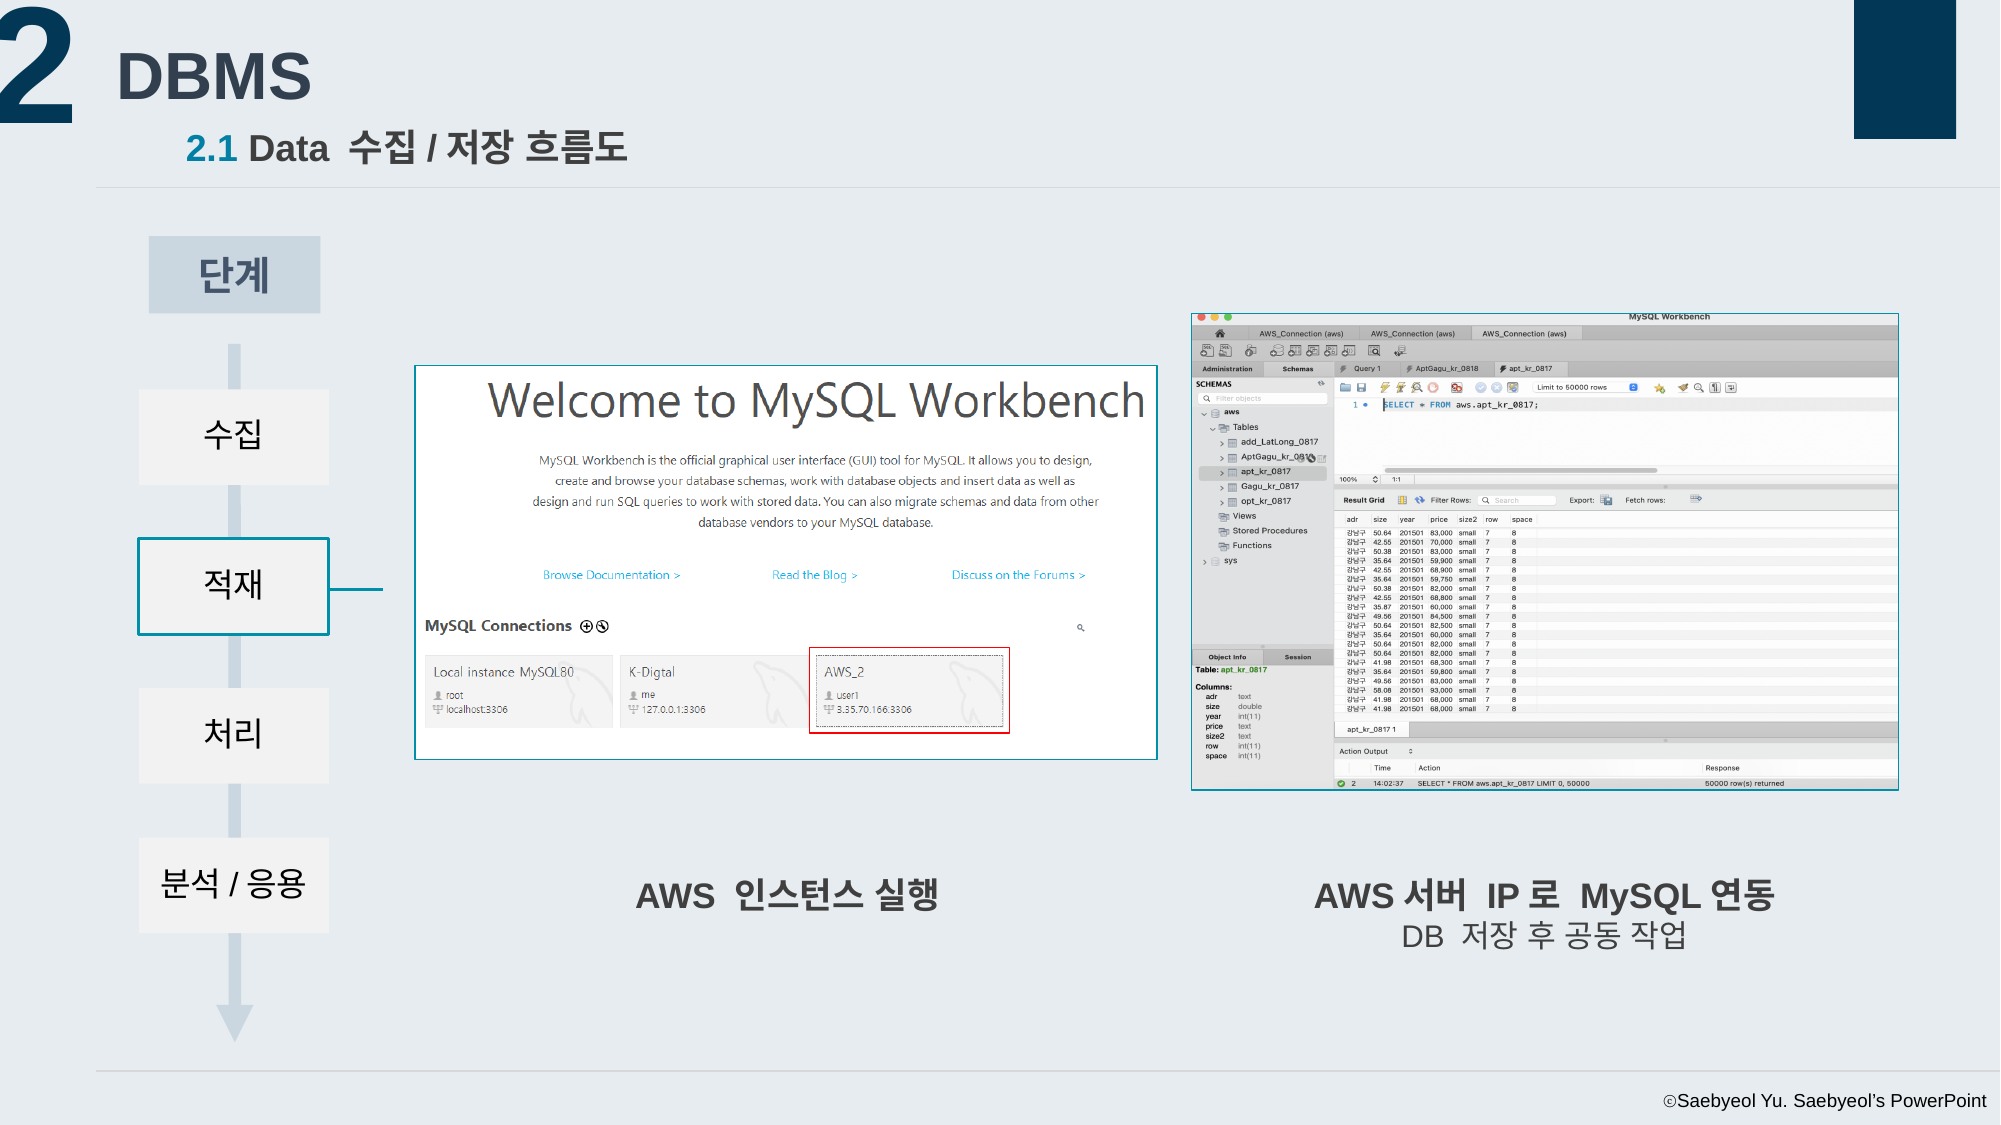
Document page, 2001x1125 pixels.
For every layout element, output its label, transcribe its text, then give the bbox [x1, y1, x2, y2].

text_box 처리 [240, 688, 329, 784]
text_box 2.1 Data 수집/저장 흐름도 [95, 116, 649, 177]
text_box 수집 [138, 389, 229, 485]
picture [415, 366, 1157, 759]
text_box 처리 [138, 688, 229, 784]
text_box 분석/응용 [240, 837, 329, 934]
text_box AWS 인스턴스 실행 [558, 865, 1018, 924]
text_box 분석/응용 [138, 837, 229, 934]
picture [1191, 313, 1899, 790]
text_box 적재 [240, 538, 329, 635]
text_box AWS서버 IP로 MySQL연동 DB 저장 후 공동 작업 [1279, 865, 1811, 961]
text_box DBMS [101, 24, 473, 116]
text_box 적재 [138, 538, 229, 635]
text_box 수집 [240, 389, 329, 485]
text_box 단계 [148, 236, 321, 314]
